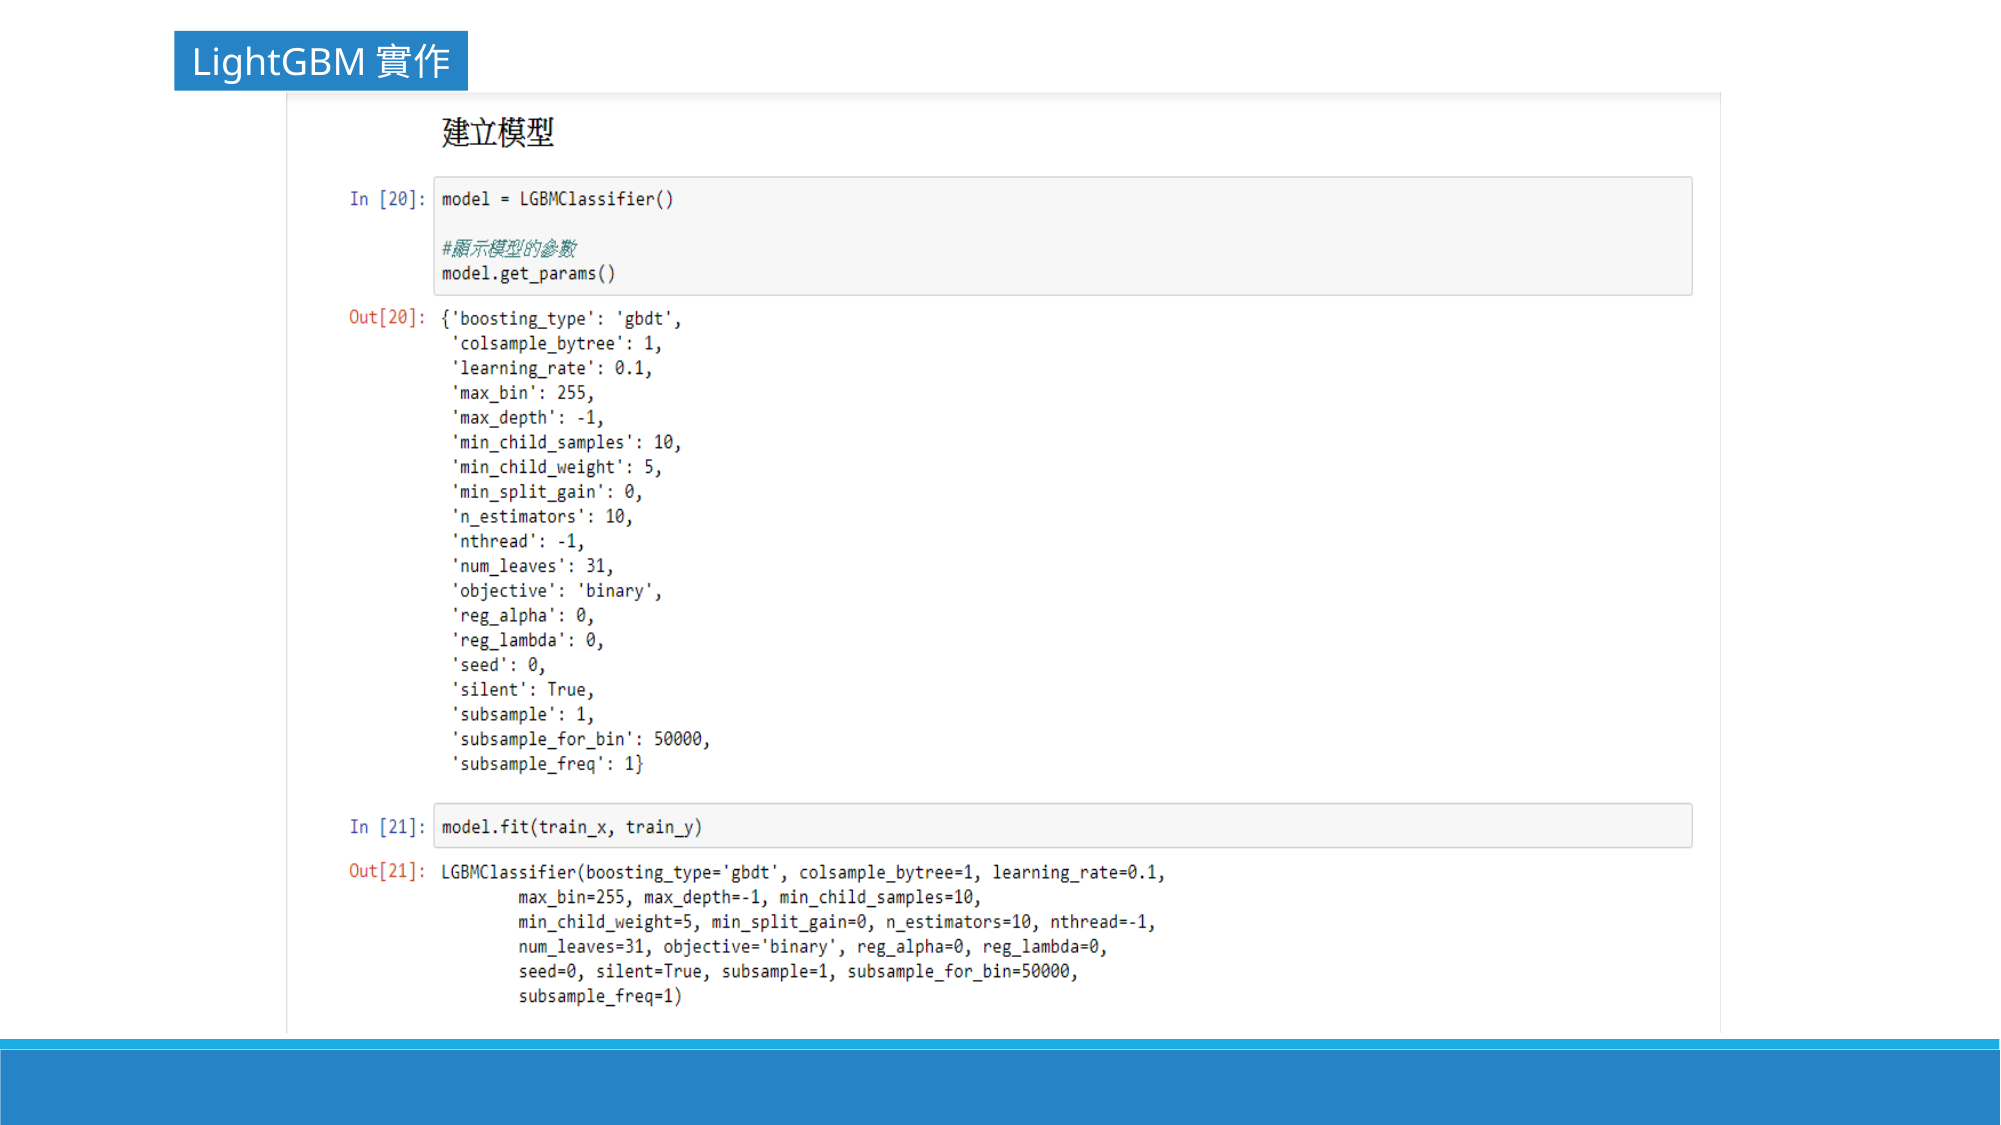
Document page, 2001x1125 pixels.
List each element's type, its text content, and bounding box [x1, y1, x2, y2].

text_box LightGBM實作 [174, 30, 468, 91]
picture [285, 90, 1722, 1034]
